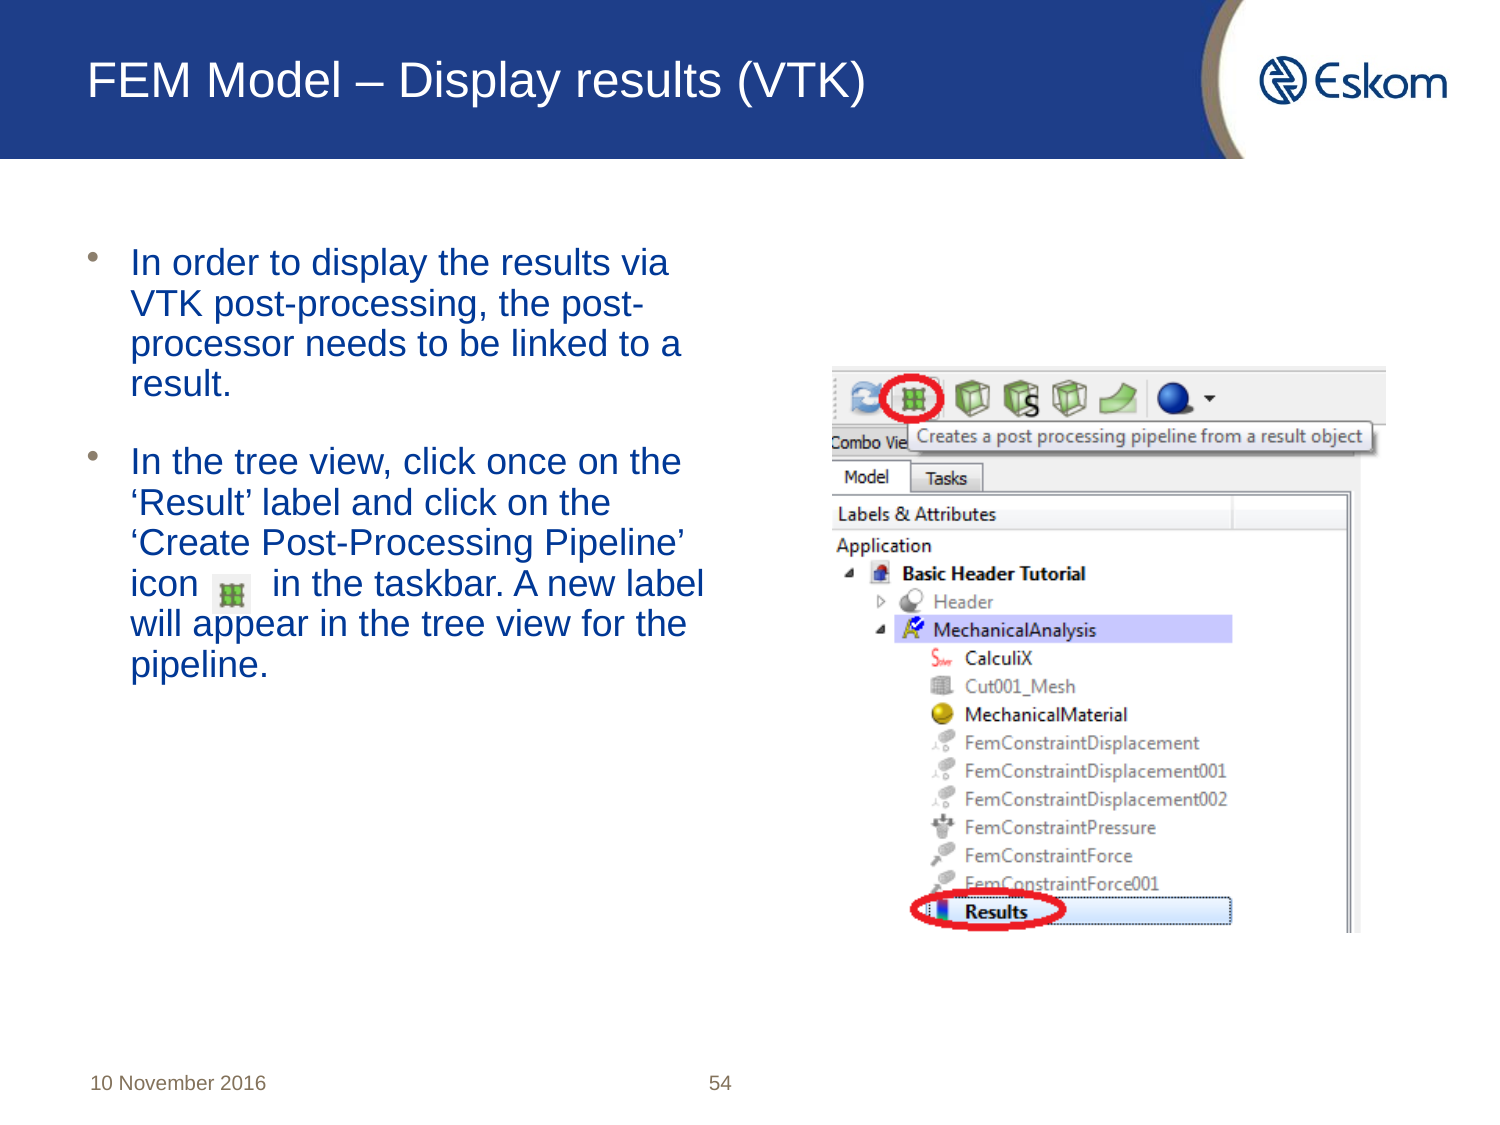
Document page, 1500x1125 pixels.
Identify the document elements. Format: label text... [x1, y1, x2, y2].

title FEM Model – Display results (VTK) [71, 27, 1142, 137]
picture [0, 0, 1246, 159]
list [831, 366, 1386, 933]
slide_number 54 [643, 1058, 798, 1103]
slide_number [75, 1058, 361, 1103]
picture [1257, 55, 1450, 105]
picture [212, 574, 251, 615]
list In order to display the results via VTK post-processing, the post-processor needs to be linked to a result. In the tree view, click once on the ‘Result’ label and click on the ‘Create Post-Processing Pipeline’ icon in the taskbar. A new label will appear in the tree view for the pipeline. [71, 235, 747, 1064]
